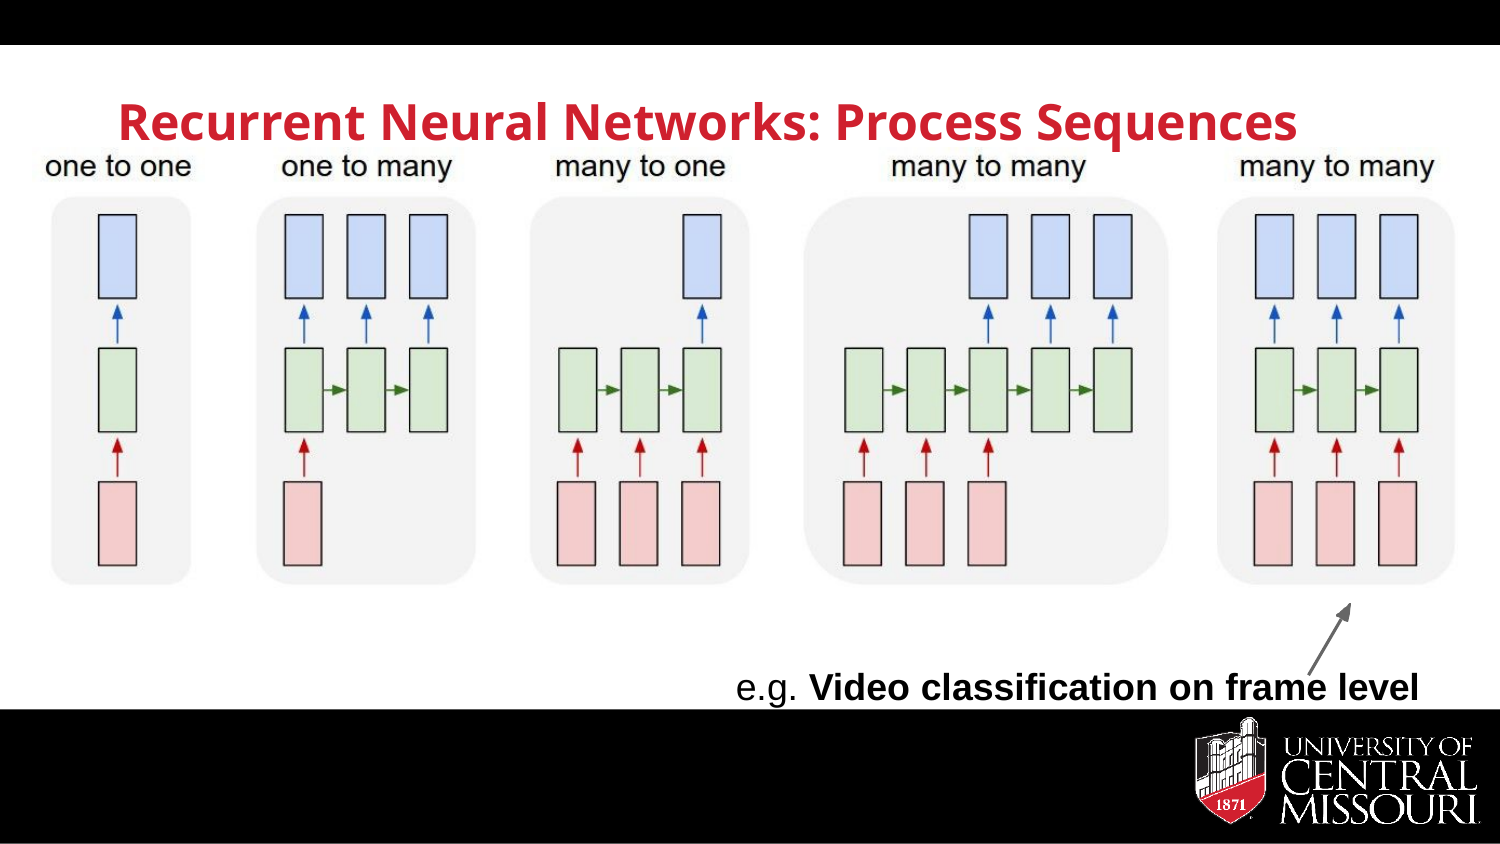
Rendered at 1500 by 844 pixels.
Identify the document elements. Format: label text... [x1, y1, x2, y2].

text_box e.g. Video classification on frame level [733, 661, 1422, 709]
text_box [1306, 603, 1352, 678]
picture [32, 147, 1458, 588]
title Recurrent Neural Networks: Process Sequences [75, 56, 1425, 146]
picture [1187, 710, 1488, 832]
